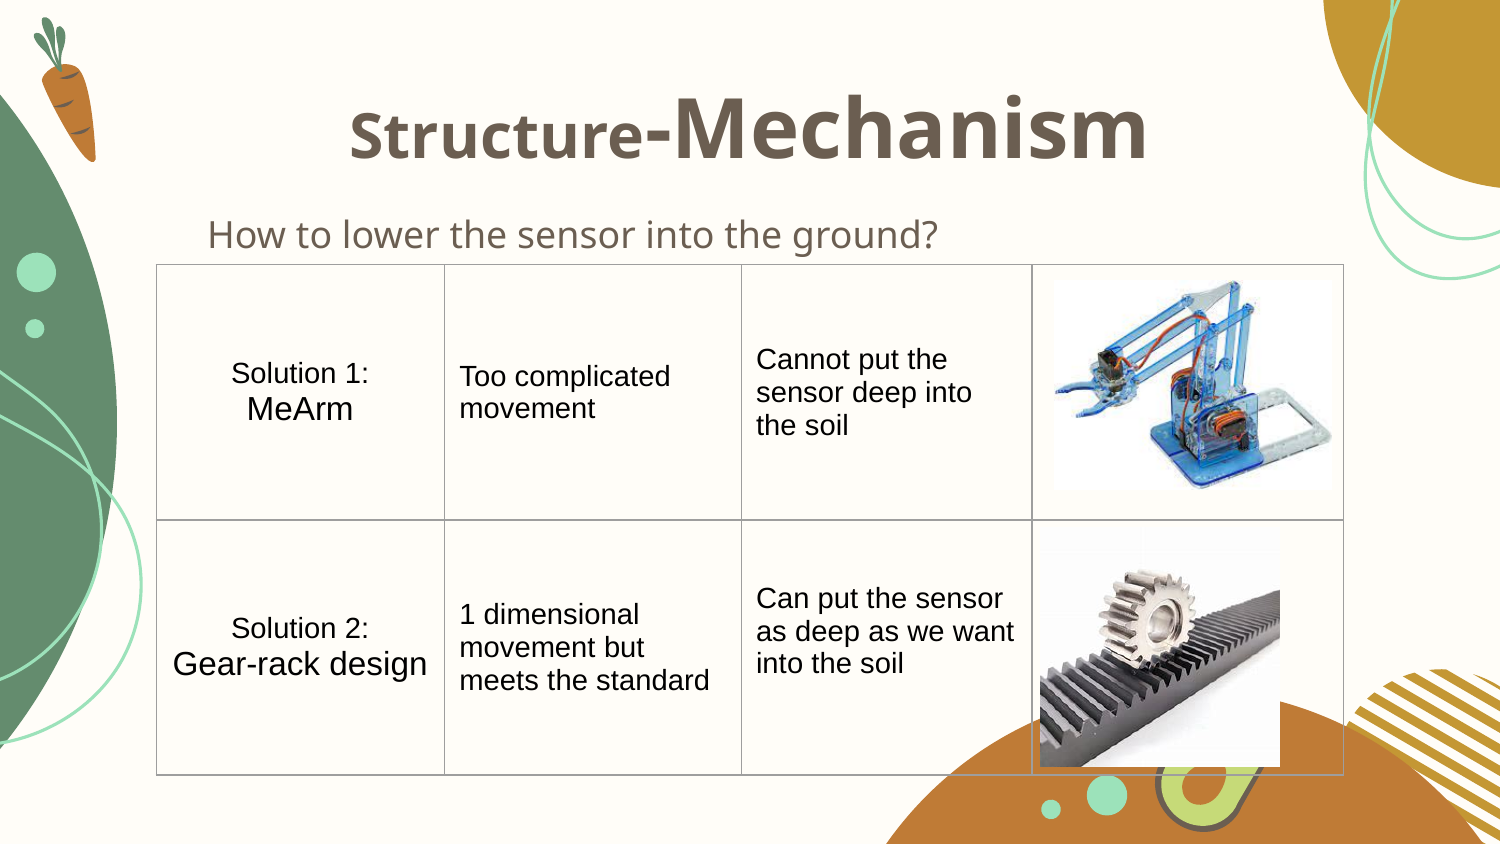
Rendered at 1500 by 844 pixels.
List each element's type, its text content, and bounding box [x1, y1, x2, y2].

table_header Solution 1: MeArm [157, 265, 444, 519]
picture [1053, 279, 1333, 490]
list How to lower the sensor into the ground? [116, 189, 1383, 750]
table_header [1033, 265, 1343, 519]
picture [1040, 526, 1280, 767]
title Structure-Mechanism [116, 60, 1383, 155]
table_cell 1 dimensional movement but meets the standard [445, 521, 741, 774]
table_cell [1033, 521, 1343, 774]
table_cell Can put the sensor as deep as we want into the soil [742, 521, 1031, 774]
table_cell Solution 2: Gear-rack design [157, 521, 444, 774]
table_header Cannot put the sensor deep into the soil [742, 265, 1031, 519]
table_header Too complicated movement [445, 265, 741, 519]
